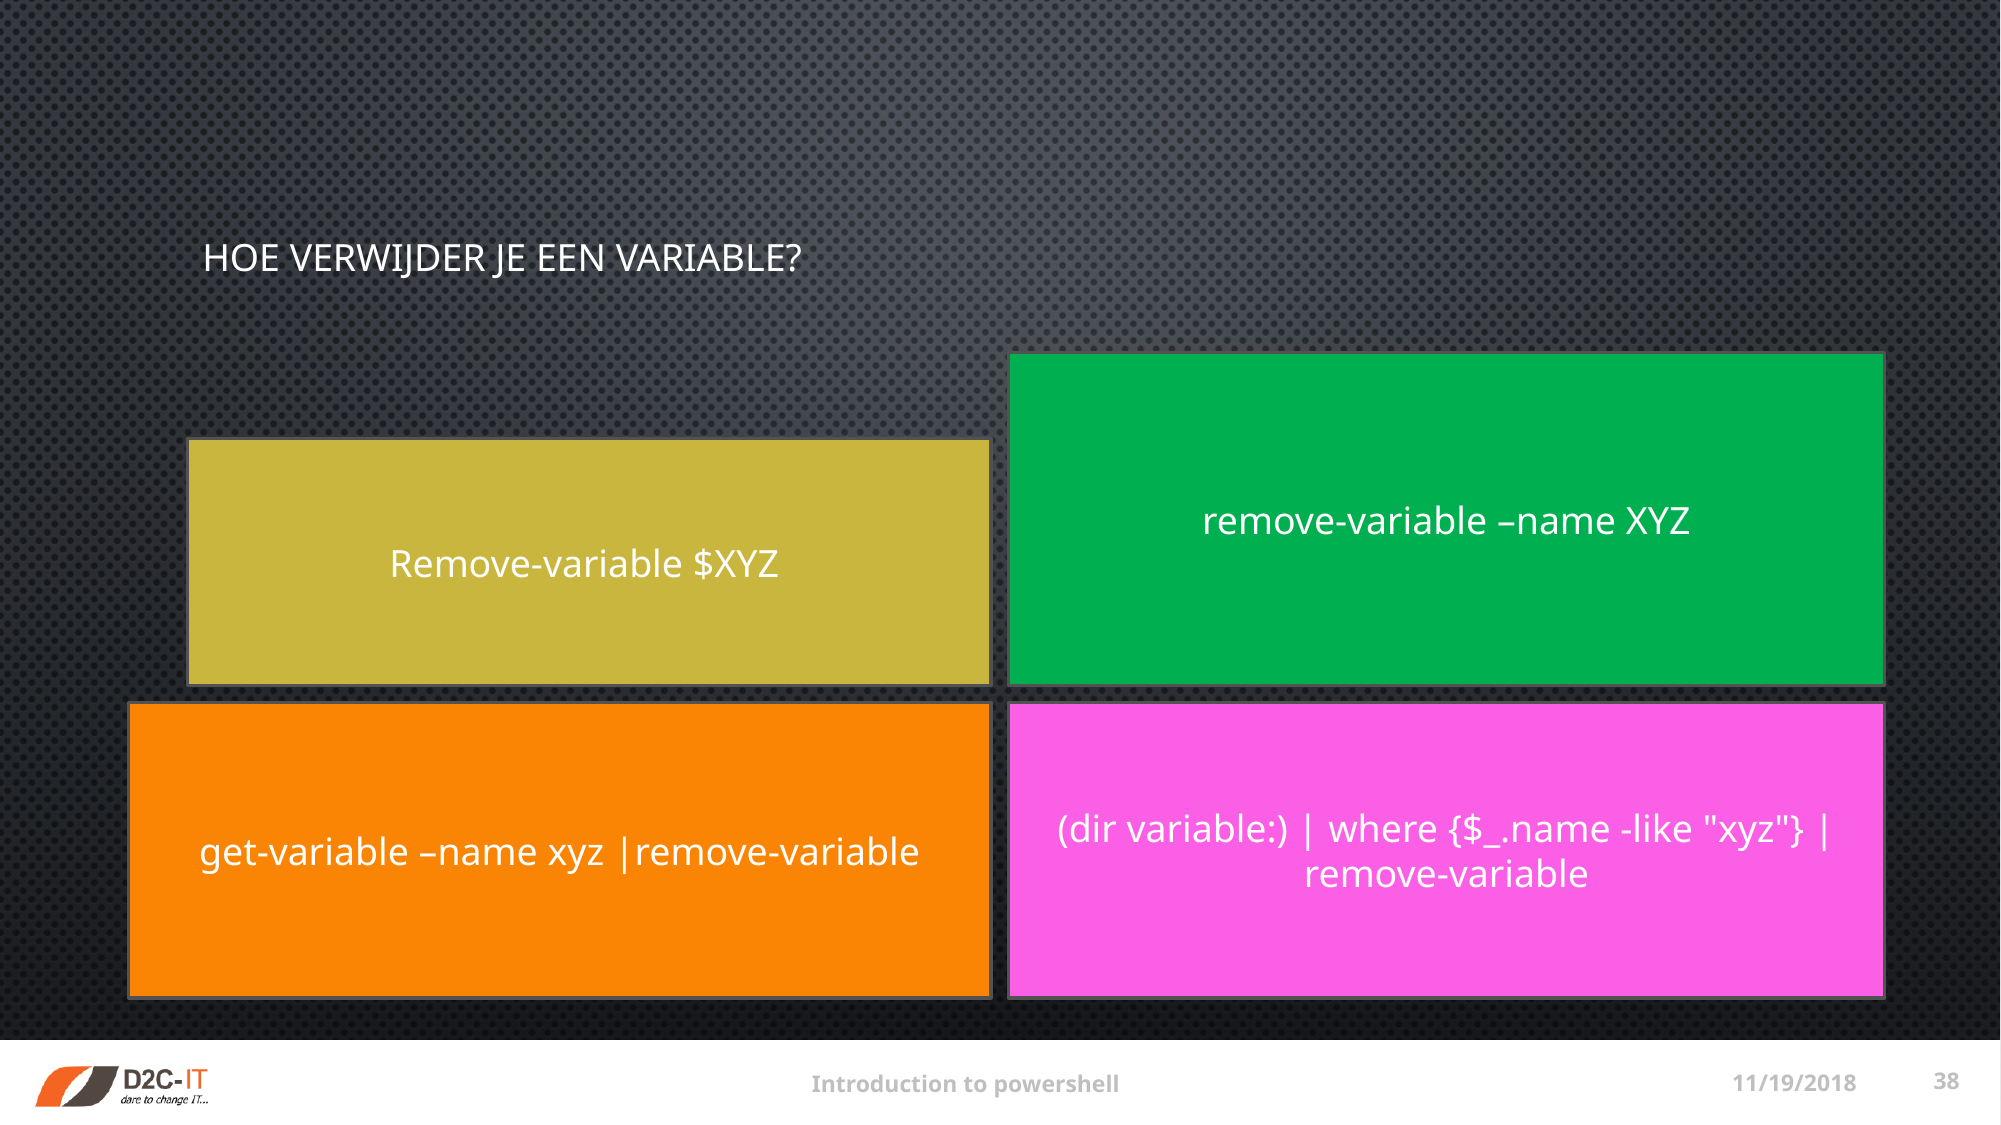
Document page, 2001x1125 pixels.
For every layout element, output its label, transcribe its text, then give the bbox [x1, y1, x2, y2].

footer Introduction to powershell [347, 1053, 1585, 1114]
text_box (dir variable:) | where {$_.name -like "xyz"} | remove-variable [1007, 701, 1886, 1000]
text_box remove-variable –name XYZ [1007, 351, 1886, 687]
picture [24, 1060, 229, 1114]
title Hoe verwijder je een variable? [187, 99, 1813, 413]
text_box Remove-variable $XYZ [186, 437, 993, 687]
slide_number 38 [1884, 1052, 1975, 1113]
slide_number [1609, 1052, 1873, 1113]
text_box get-variable –name xyz |remove-variable [127, 701, 993, 1000]
